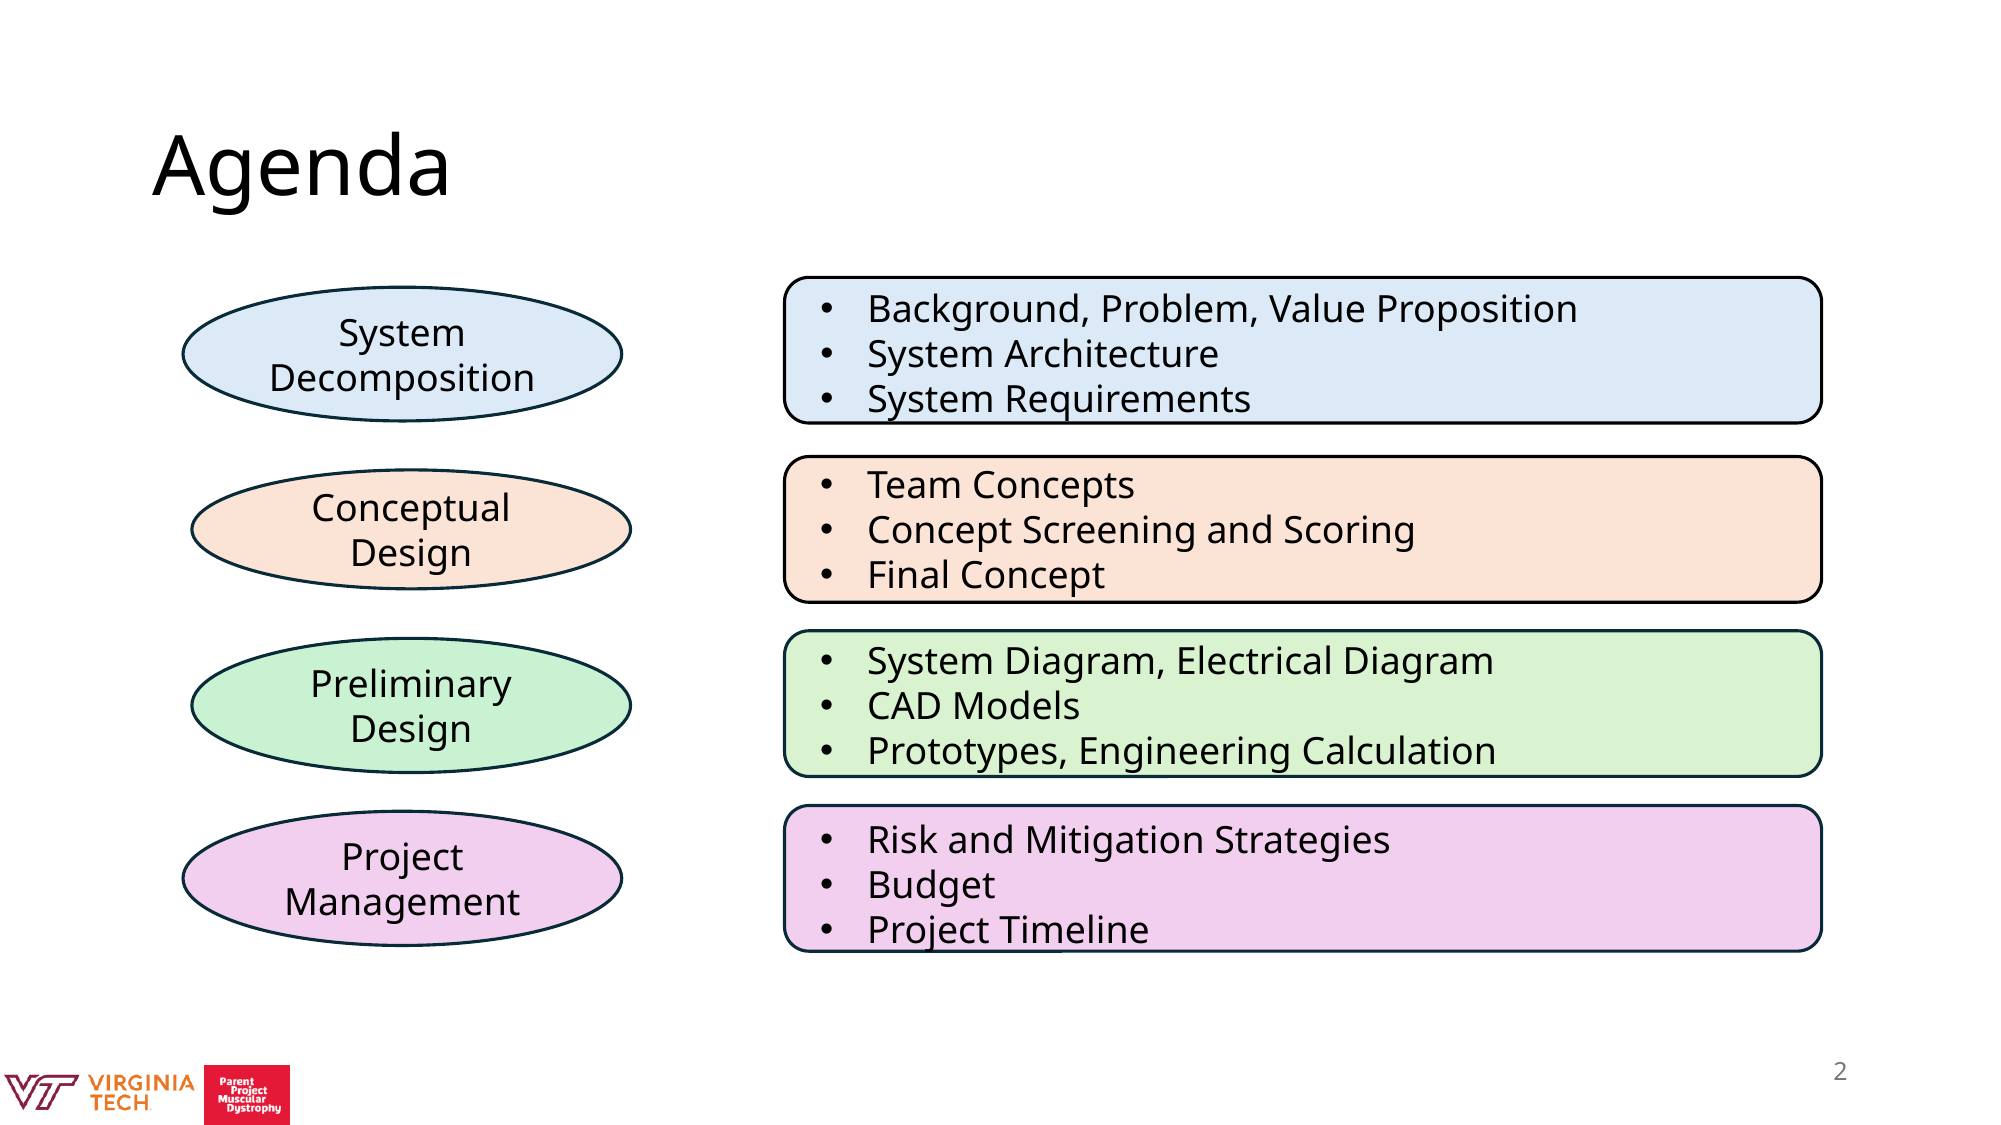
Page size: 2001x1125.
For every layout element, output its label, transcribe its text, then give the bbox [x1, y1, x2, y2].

text_box System Diagram, Electrical Diagram CAD Models Prototypes, Engineering Calculation [805, 629, 1591, 780]
text_box System Decomposition [181, 285, 624, 423]
text_box Project Management [181, 809, 624, 948]
text_box [1591, 629, 1824, 778]
text_box Background, Problem, Value Proposition System Architecture System Requirements [805, 279, 1695, 427]
text_box [782, 629, 805, 778]
slide_number 2 [1412, 1042, 1863, 1103]
text_box Conceptual Design [190, 468, 633, 591]
text_box [782, 803, 1824, 953]
text_box [782, 455, 805, 604]
text_box Team Concepts Concept Screening and Scoring Final Concept [805, 453, 1729, 604]
picture [0, 1065, 290, 1125]
text_box [1729, 454, 1824, 604]
text_box Preliminary Design [190, 636, 633, 775]
text_box Risk and Mitigation Strategies Budget Project Timeline [805, 808, 1522, 959]
title Agenda [136, 58, 1864, 279]
text_box [782, 279, 805, 425]
text_box [1695, 279, 1824, 425]
